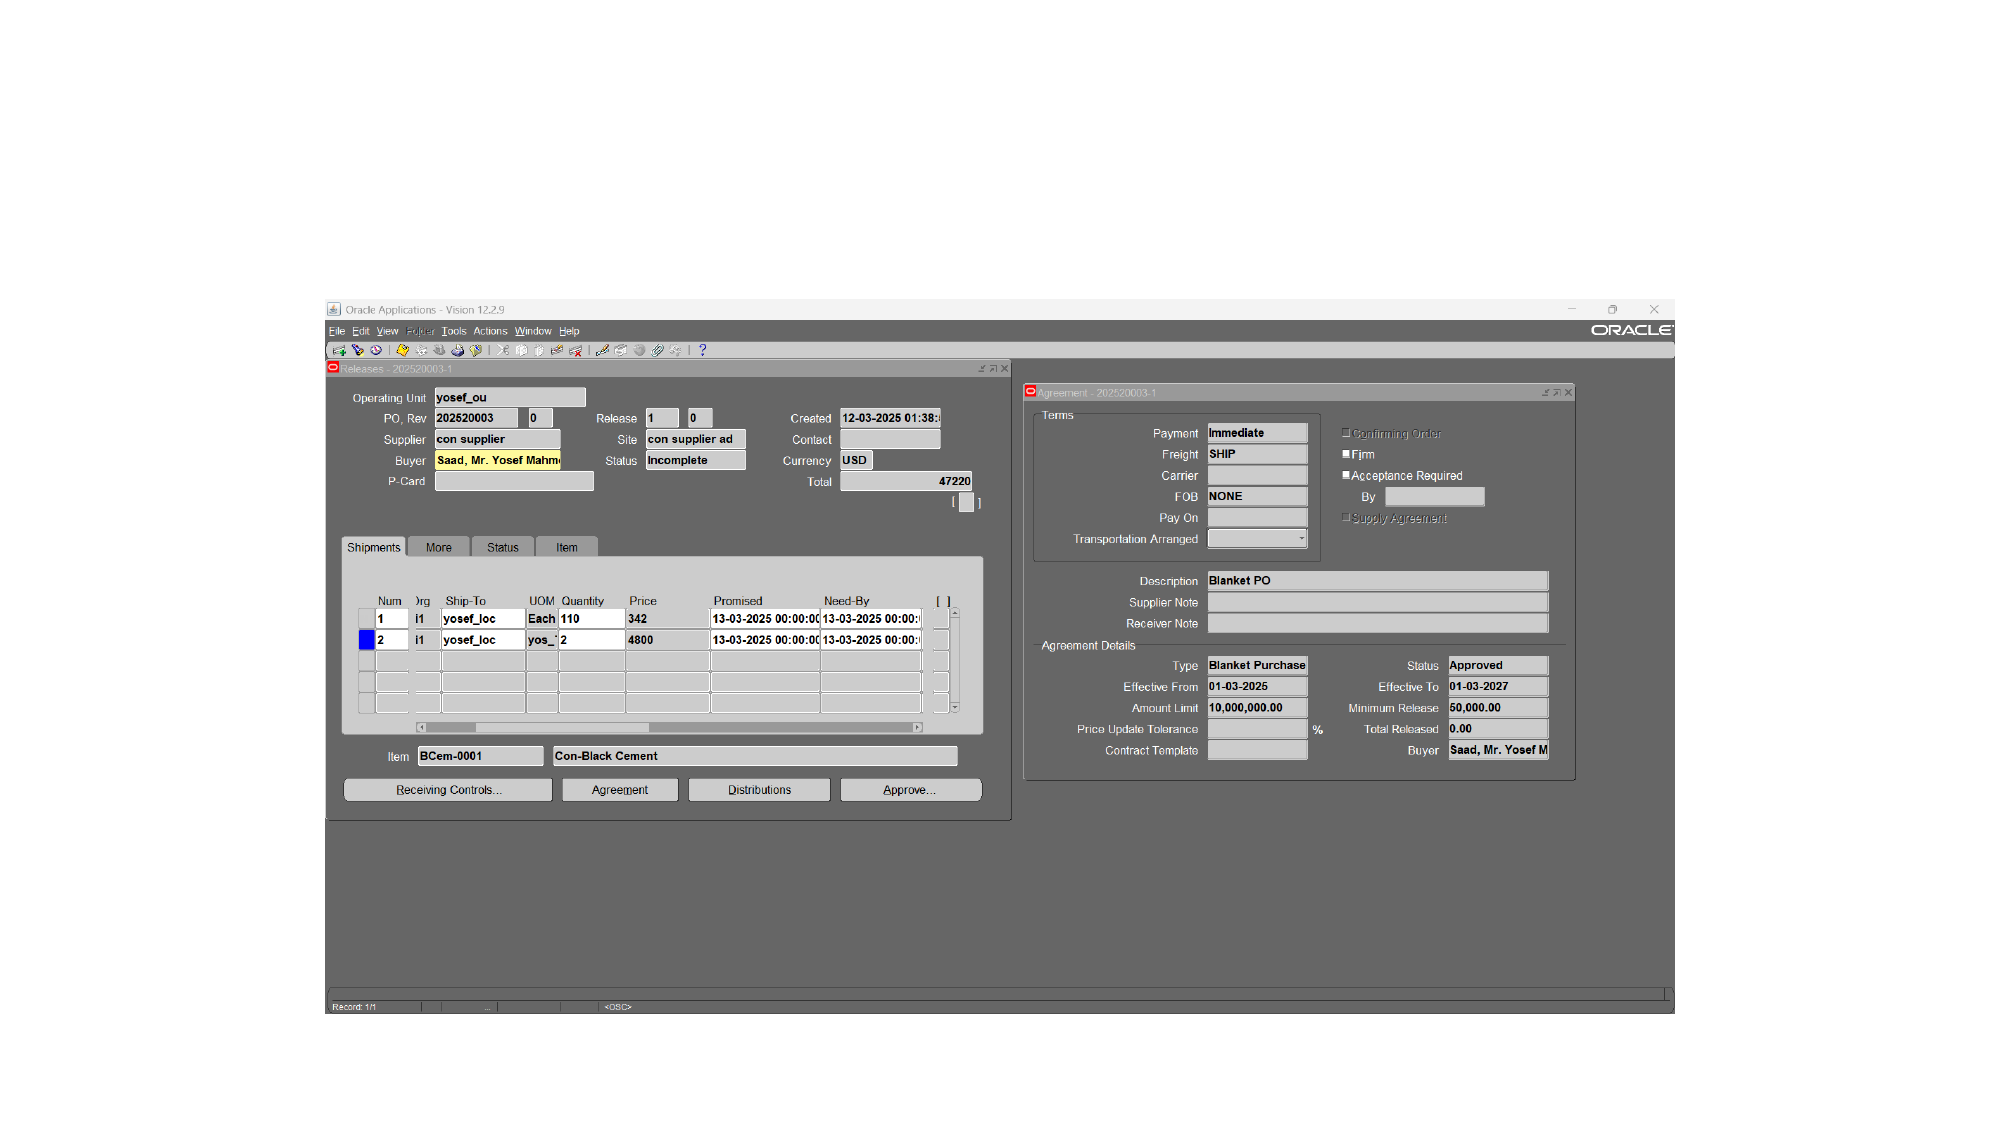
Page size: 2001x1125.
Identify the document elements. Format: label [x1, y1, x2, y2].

list [325, 299, 1675, 1014]
